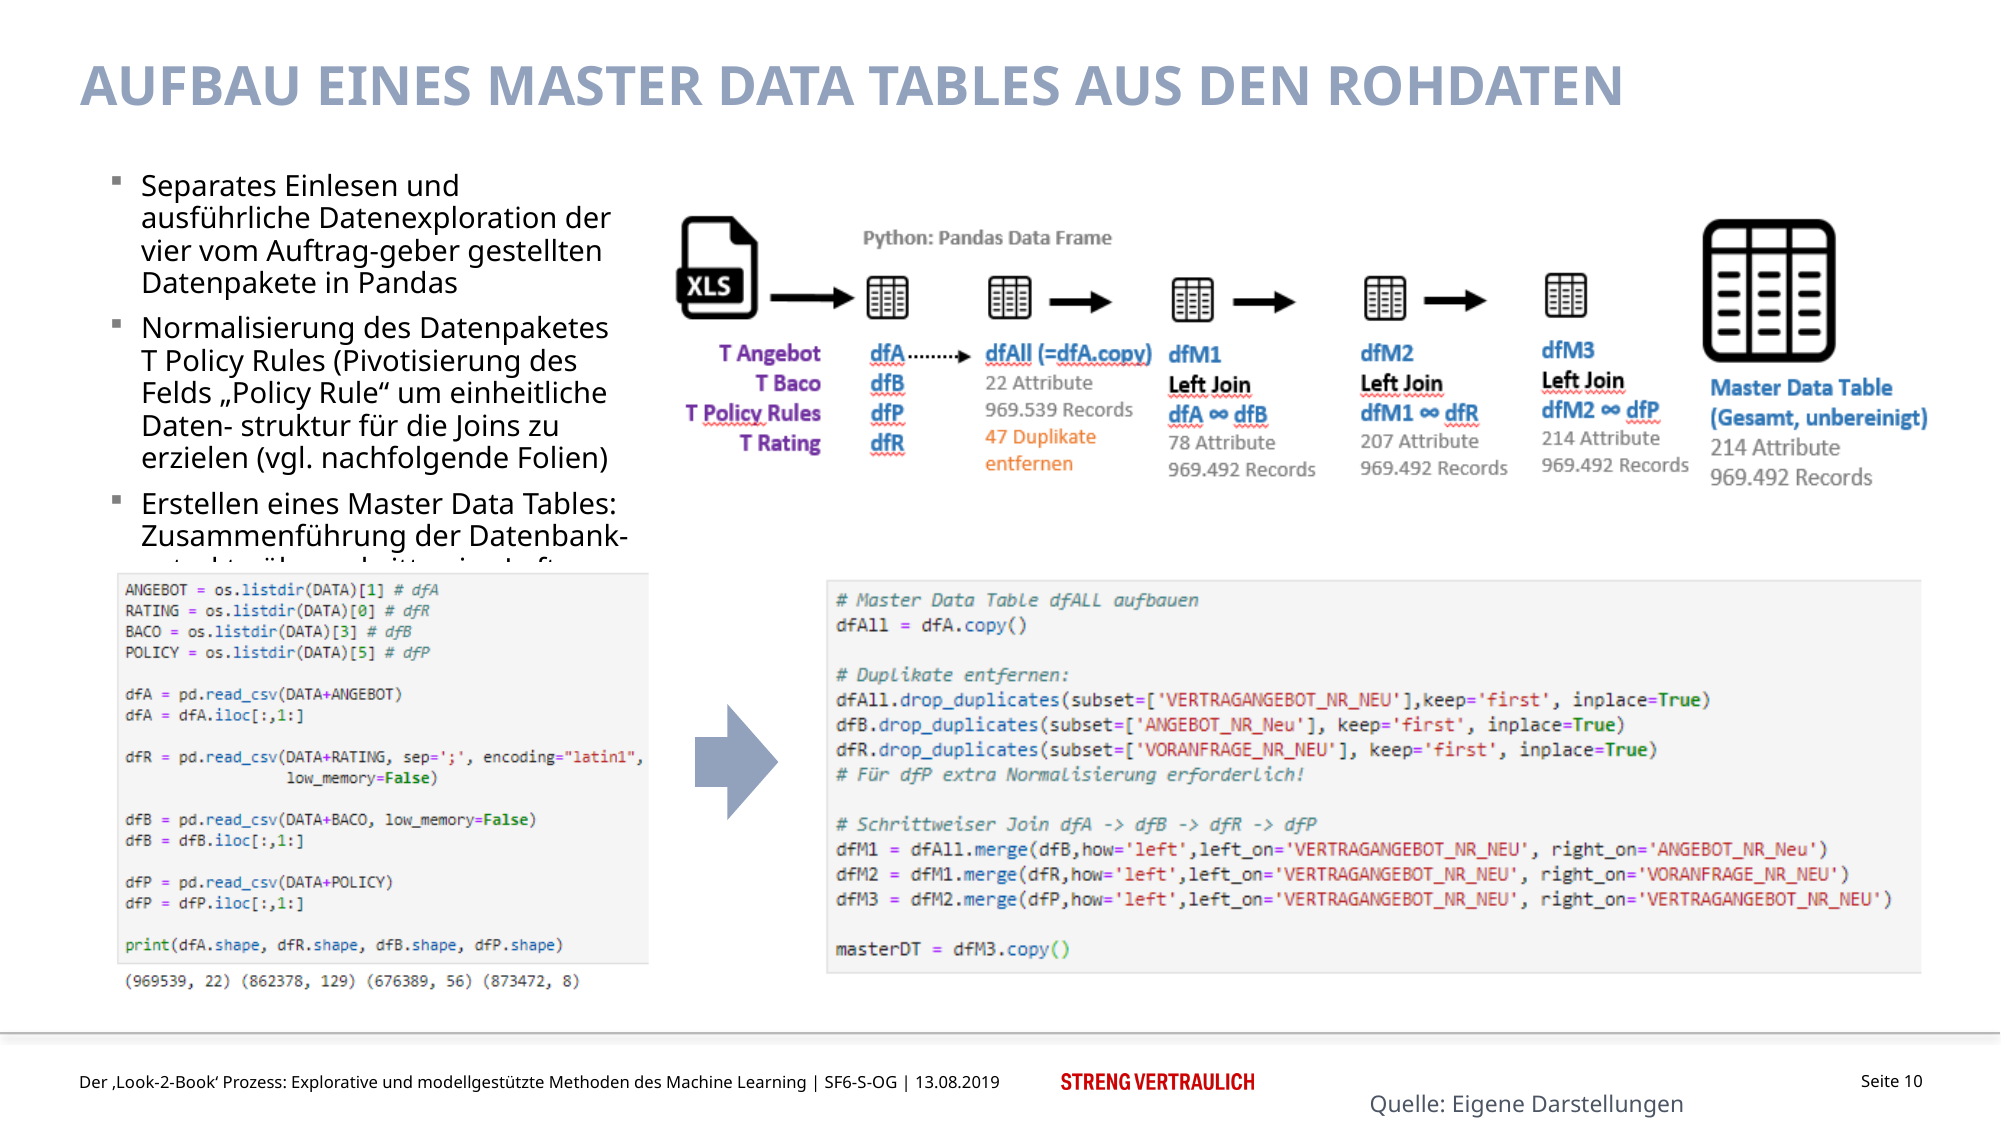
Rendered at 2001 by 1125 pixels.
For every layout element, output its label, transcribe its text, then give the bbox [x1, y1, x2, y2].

picture [824, 562, 1922, 989]
list Separates Einlesen und ausführliche Datenexploration der vier vom Auftrag-geber gestellten Datenpakete in Pandas Normalisierung des Datenpaketes T Policy Rules (Pivotisierung des Felds „Policy Rule“ um einheitliche Daten- struktur für die Joins zu erzielen (vgl. nachfolgende Folien) Erstellen eines Master Data Tables: Zusammenführung der Datenbank-extrakte über schrittweise Left-Join‘s [78, 170, 635, 582]
text_box Quelle: Eigene Darstellungen [1354, 1082, 1700, 1125]
title Aufbau eines master data tables aus den rohdaten [80, 56, 1922, 172]
picture [663, 199, 1933, 509]
picture [114, 562, 649, 1003]
picture [1061, 1073, 1254, 1090]
text_box [692, 701, 780, 823]
